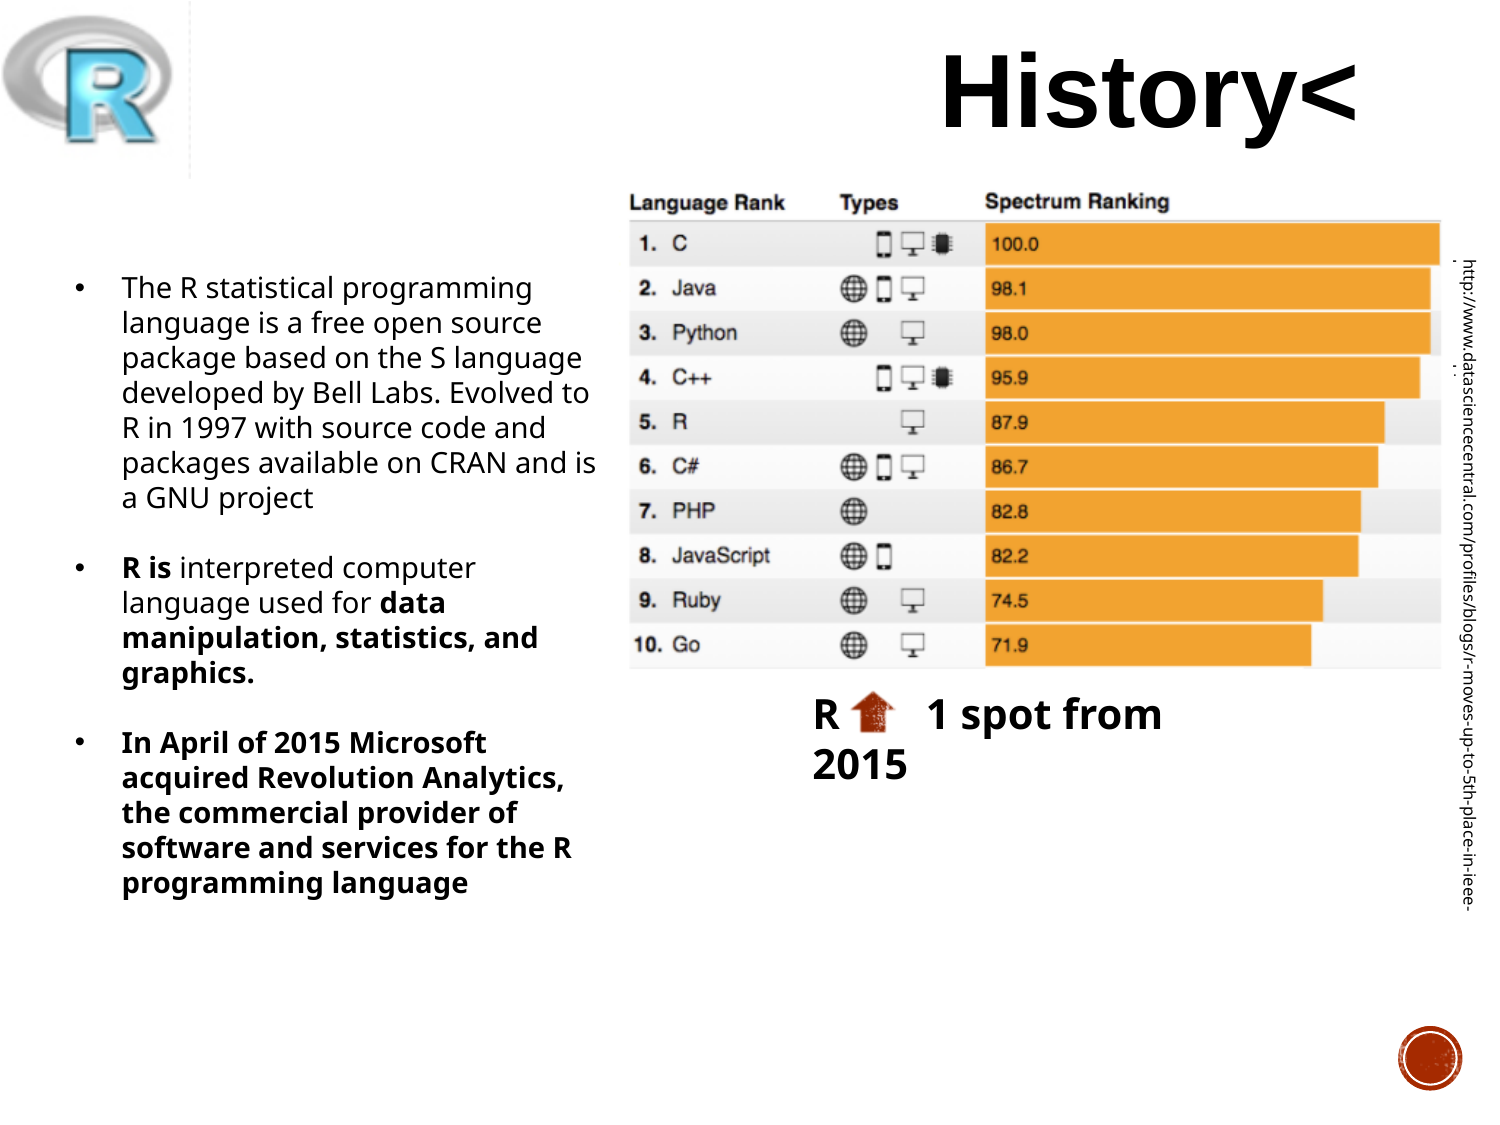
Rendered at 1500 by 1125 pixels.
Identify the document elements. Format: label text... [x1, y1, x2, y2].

text_box [852, 692, 894, 732]
picture [612, 178, 1453, 672]
text_box History< [192, 39, 1375, 155]
text_box R 1 spot from 2015 [797, 680, 1267, 796]
text_box The R statistical programming language is a free open source package based on the S language developed by Bell Labs. Evolved to R in 1997 with source code and packages available on CRAN and is a GNU project R is interpreted computer language used for data manipulation, statistics, and graphics. In April of 2015 Microsoft acquired Revolution Analytics, the commercial provider of software and services for the R programming language [60, 262, 621, 907]
picture [0, 1, 191, 179]
text_box http://www.datasciencecentral.com/profiles/blogs/r-moves-up-to-5th-place-in-ieee-language-rankings [1432, 244, 1488, 995]
